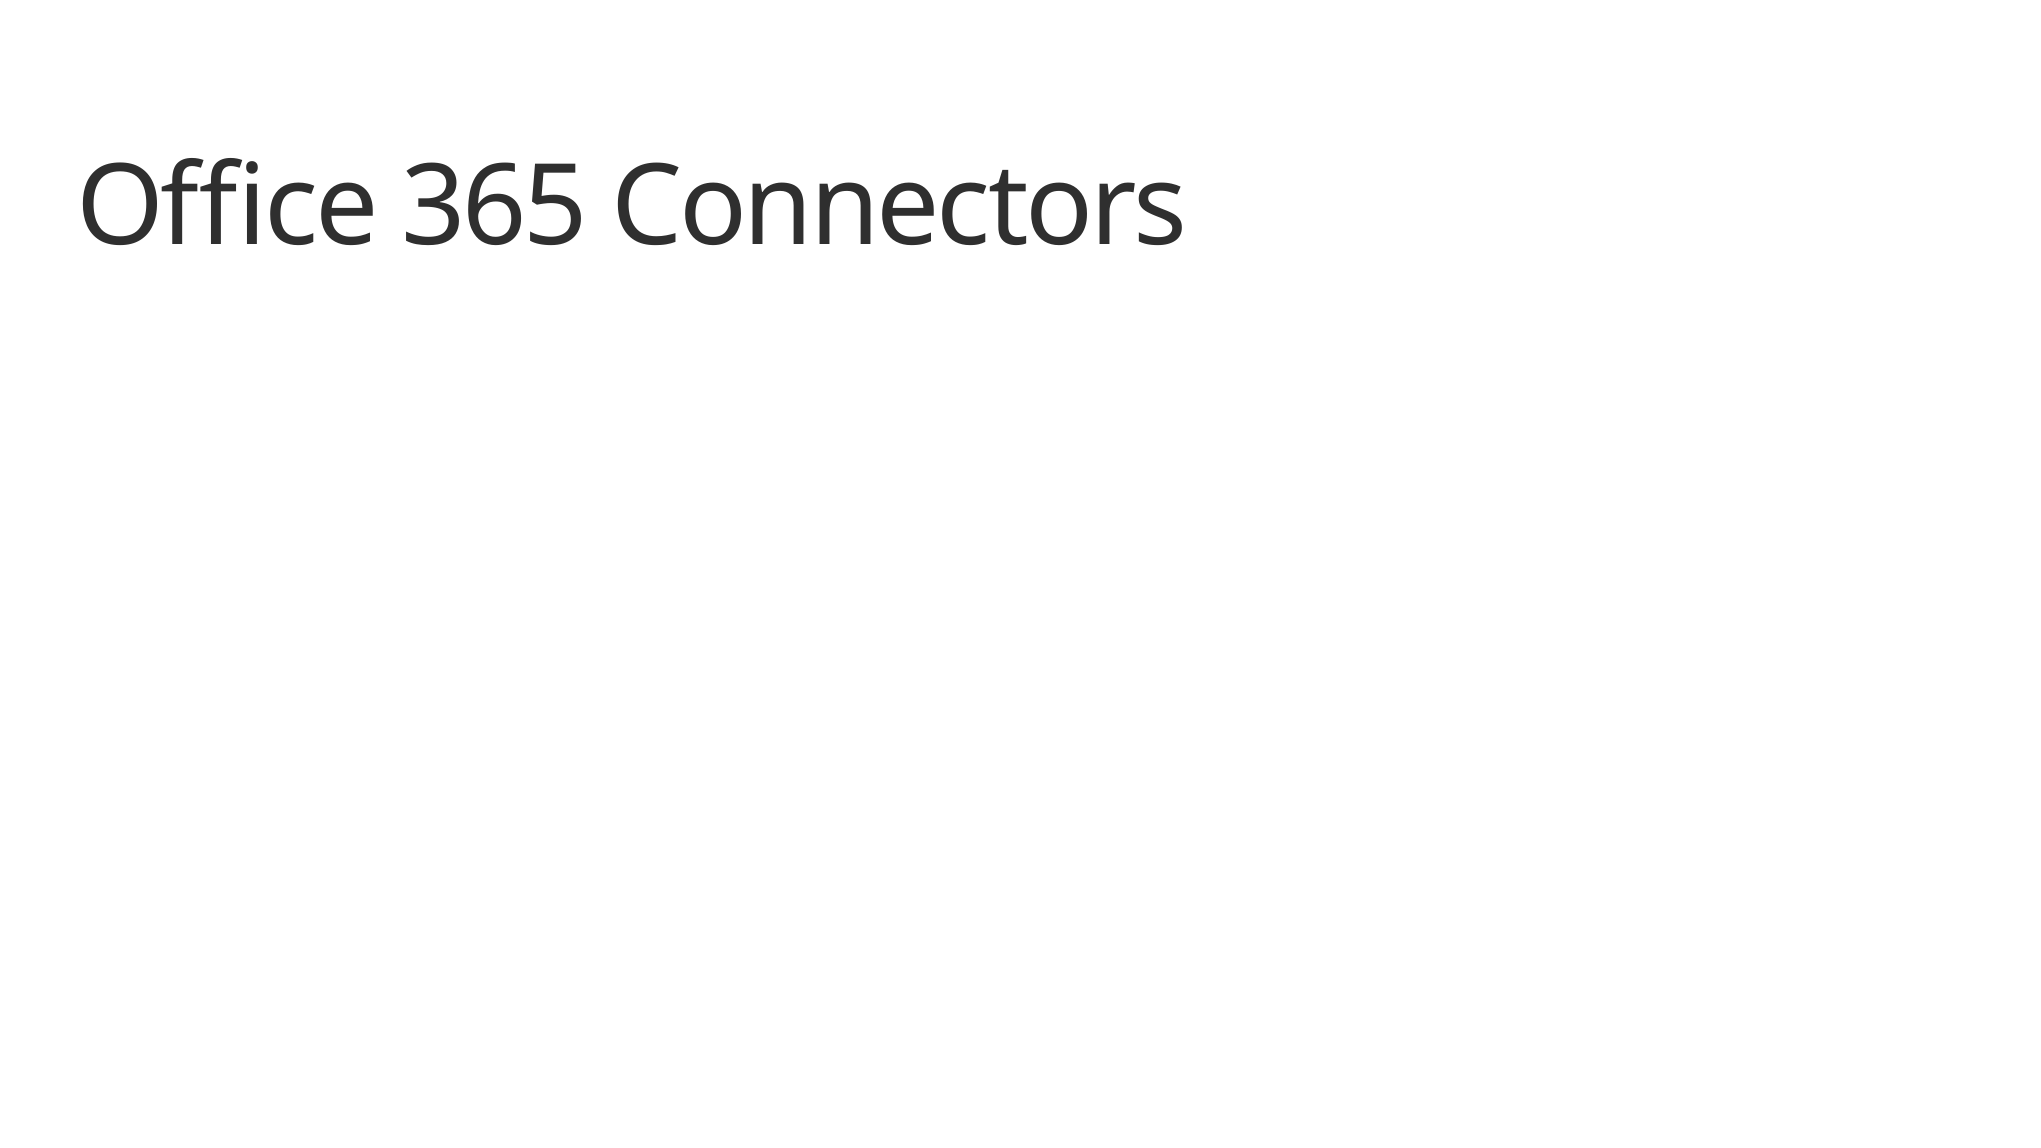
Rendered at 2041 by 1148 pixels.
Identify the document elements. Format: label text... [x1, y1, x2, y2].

title Office 365 Connectors [76, 147, 1324, 743]
